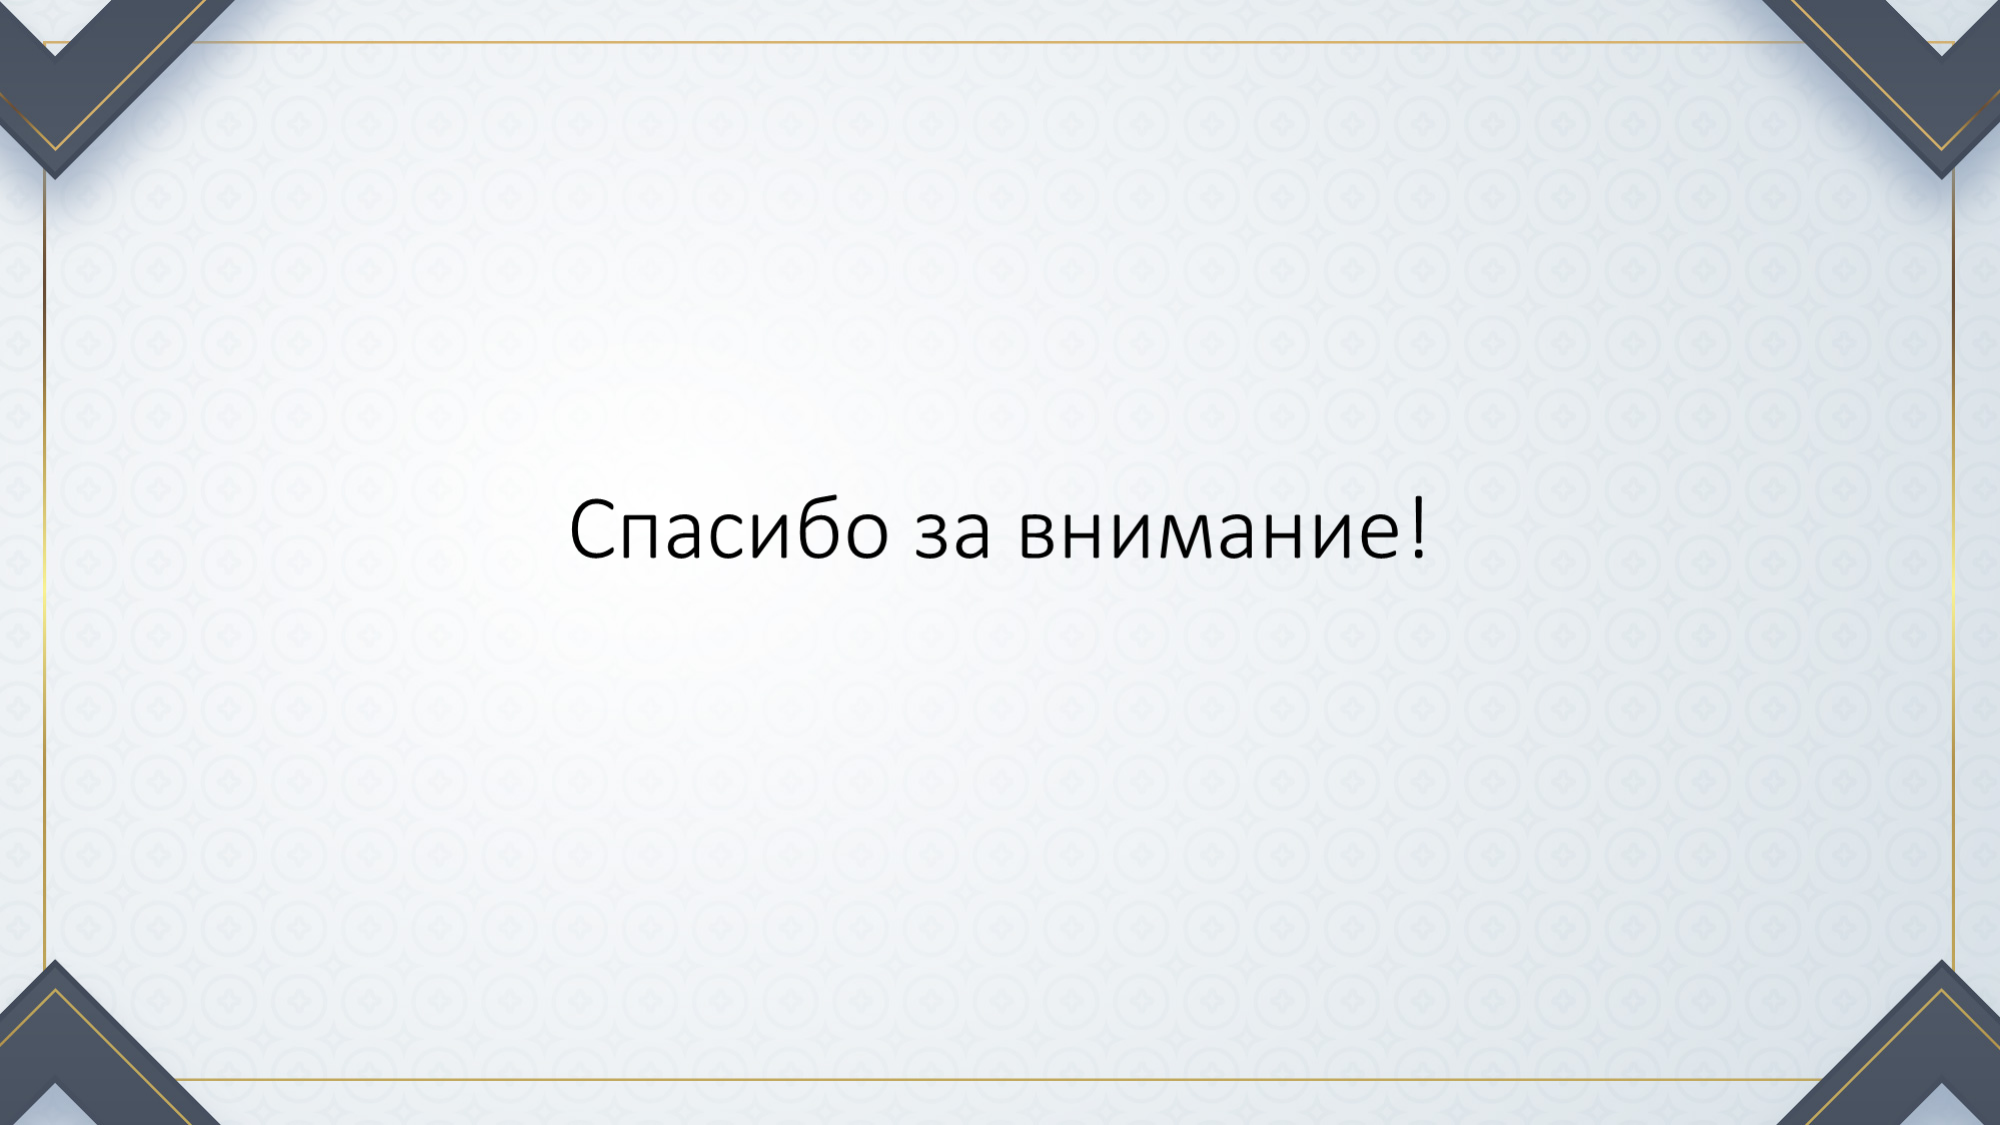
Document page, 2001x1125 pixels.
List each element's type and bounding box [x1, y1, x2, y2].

text_box [322, 149, 1727, 870]
picture [0, 0, 2000, 1125]
